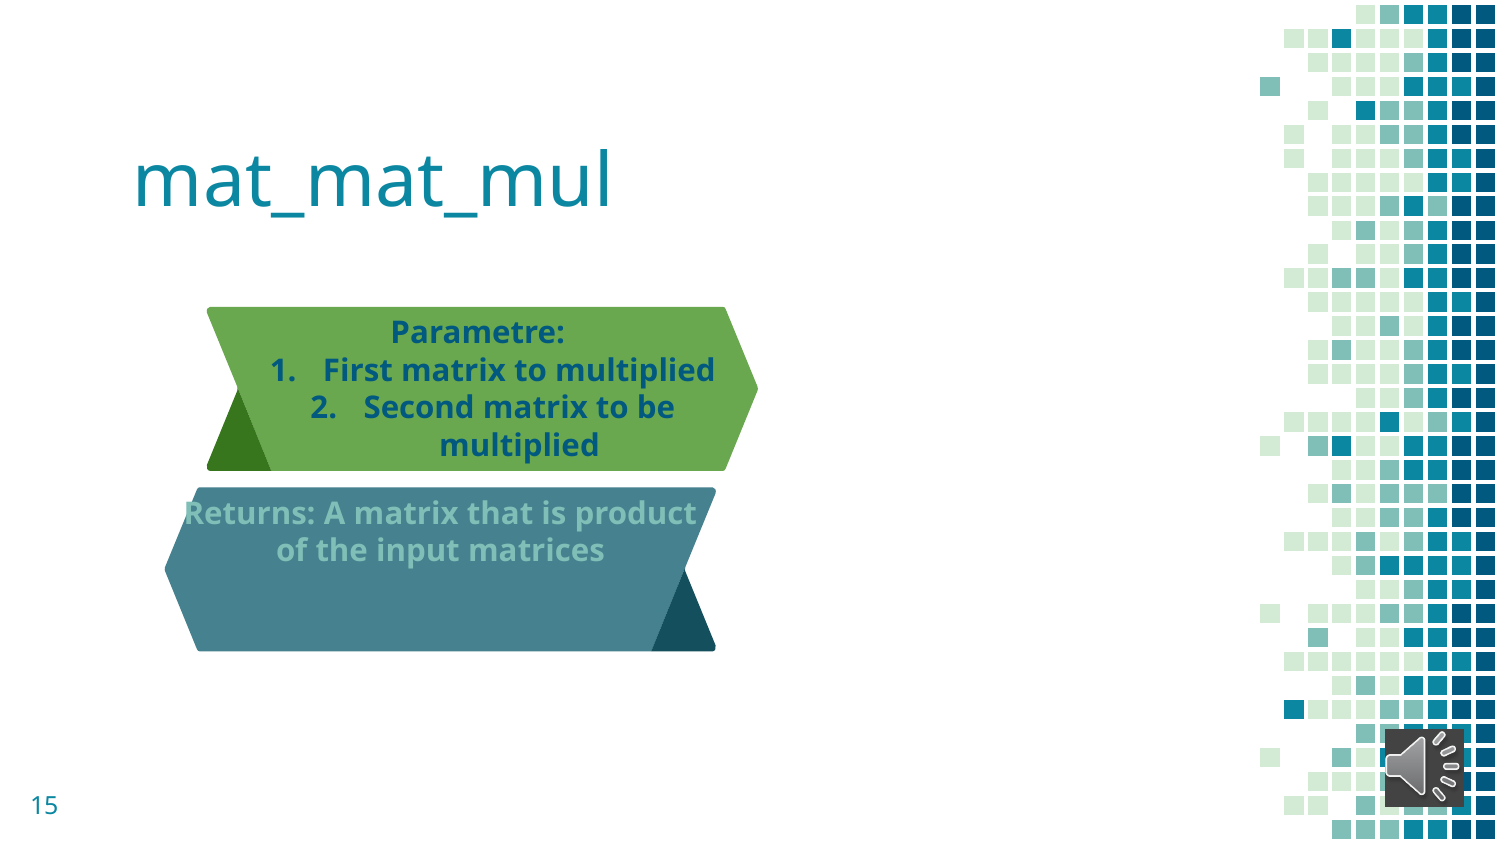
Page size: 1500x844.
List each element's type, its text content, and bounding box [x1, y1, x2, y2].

slide_number 15 [15, 774, 105, 839]
picture [1384, 728, 1465, 809]
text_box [164, 306, 759, 652]
title mat_mat_mul [117, 96, 1227, 237]
